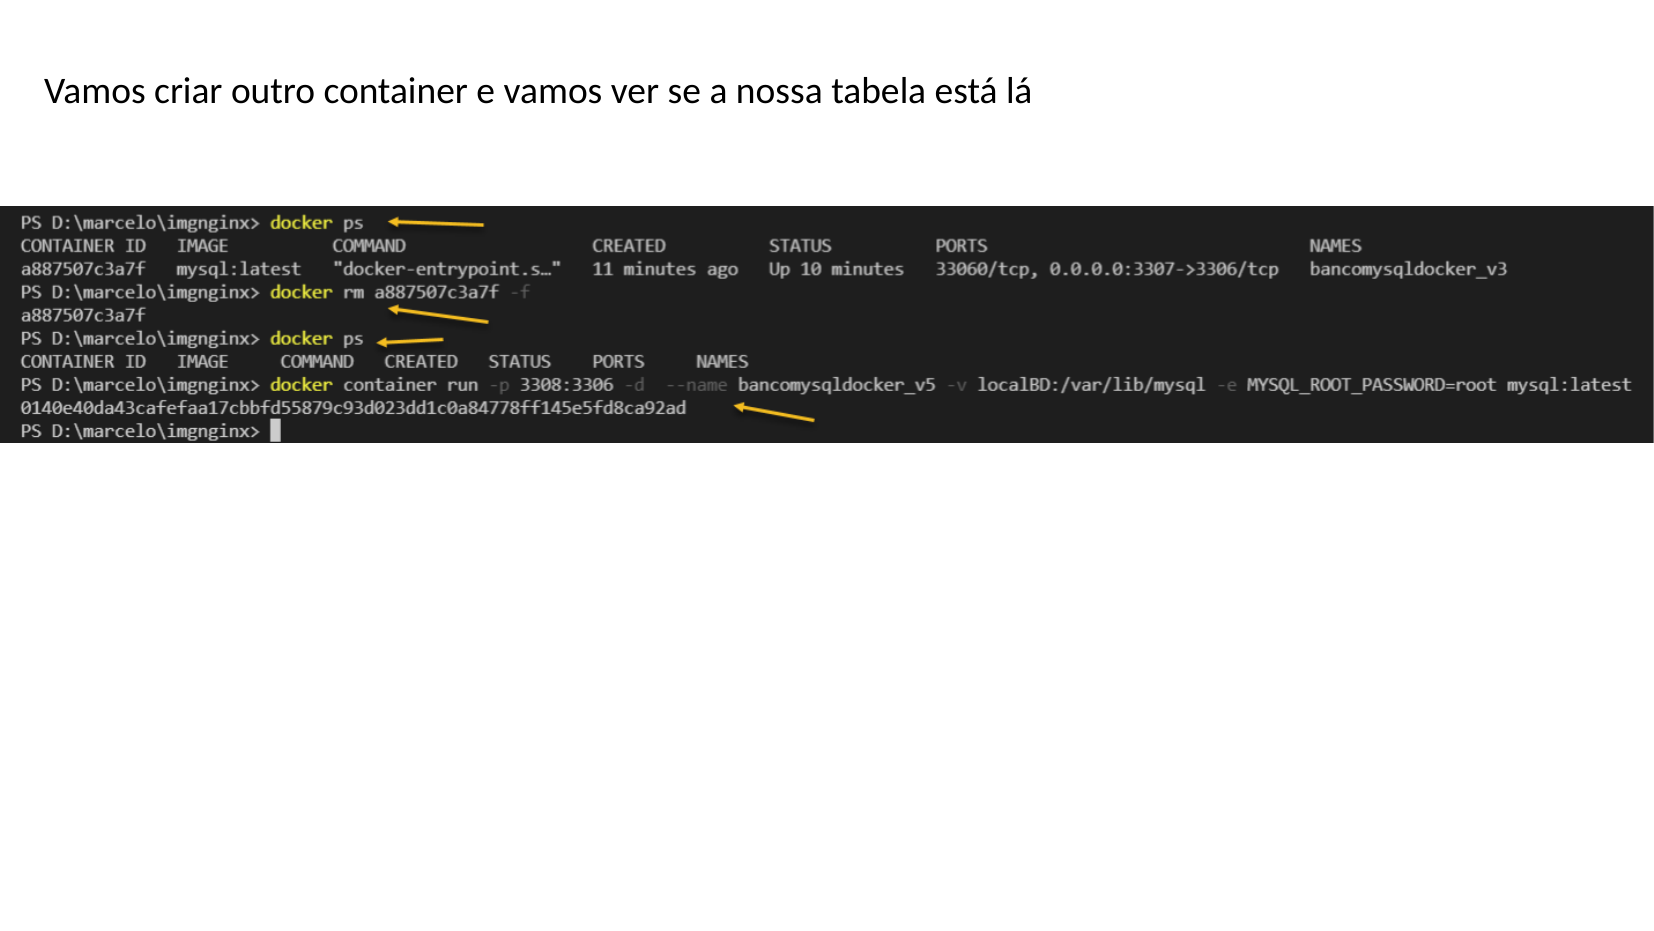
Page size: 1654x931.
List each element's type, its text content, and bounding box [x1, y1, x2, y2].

picture [0, 205, 1654, 444]
text_box Vamos criar outro container e vamos ver se a nossa tabela está lá [29, 59, 1595, 119]
